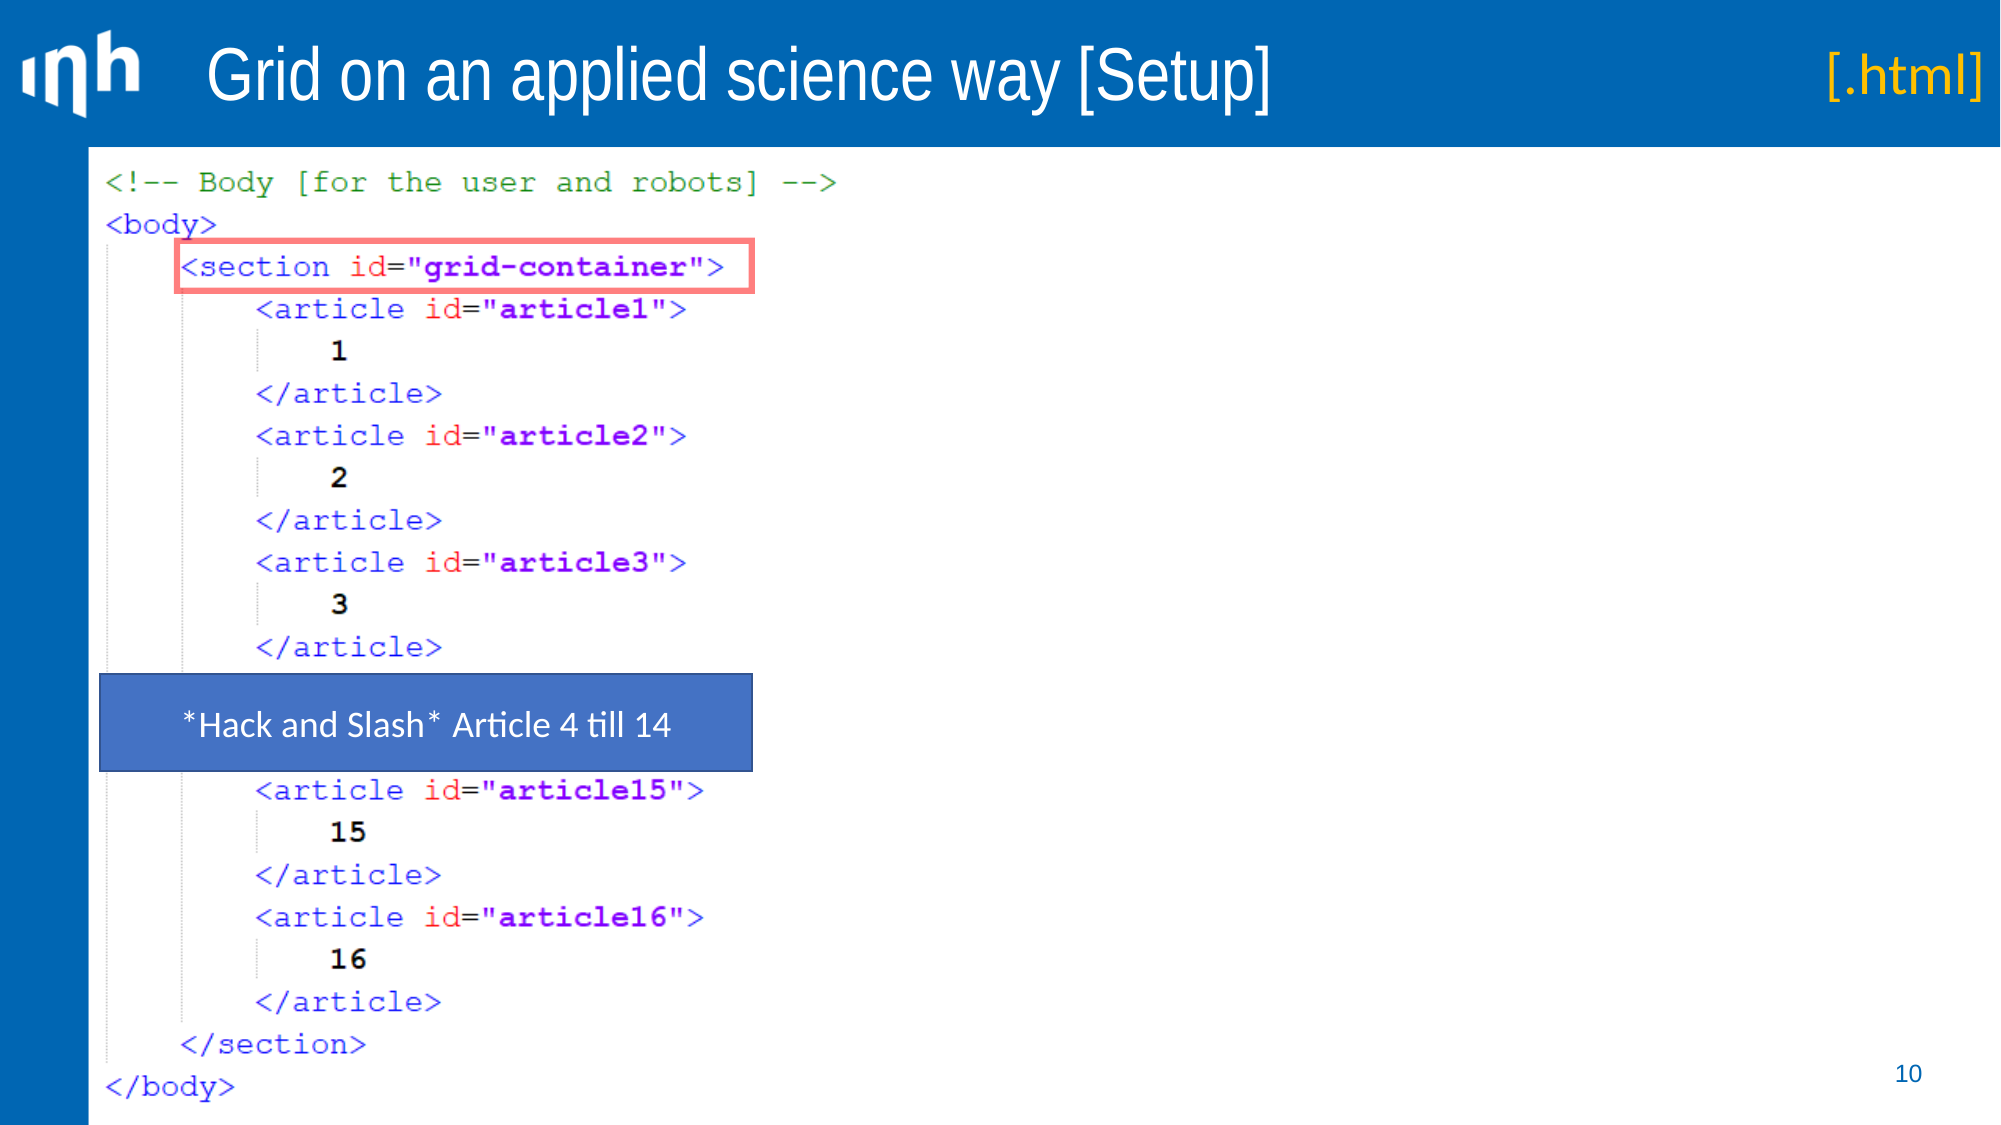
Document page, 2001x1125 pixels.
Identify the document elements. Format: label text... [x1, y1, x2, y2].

text_box [.html] [1755, 28, 2000, 114]
picture [0, 0, 2001, 1125]
text_box *Hack and Slash* Article 4 till 14 [99, 763, 753, 772]
text_box Grid on an applied science way [Setup] [191, 18, 1691, 125]
text_box 10 [1782, 1042, 1938, 1103]
